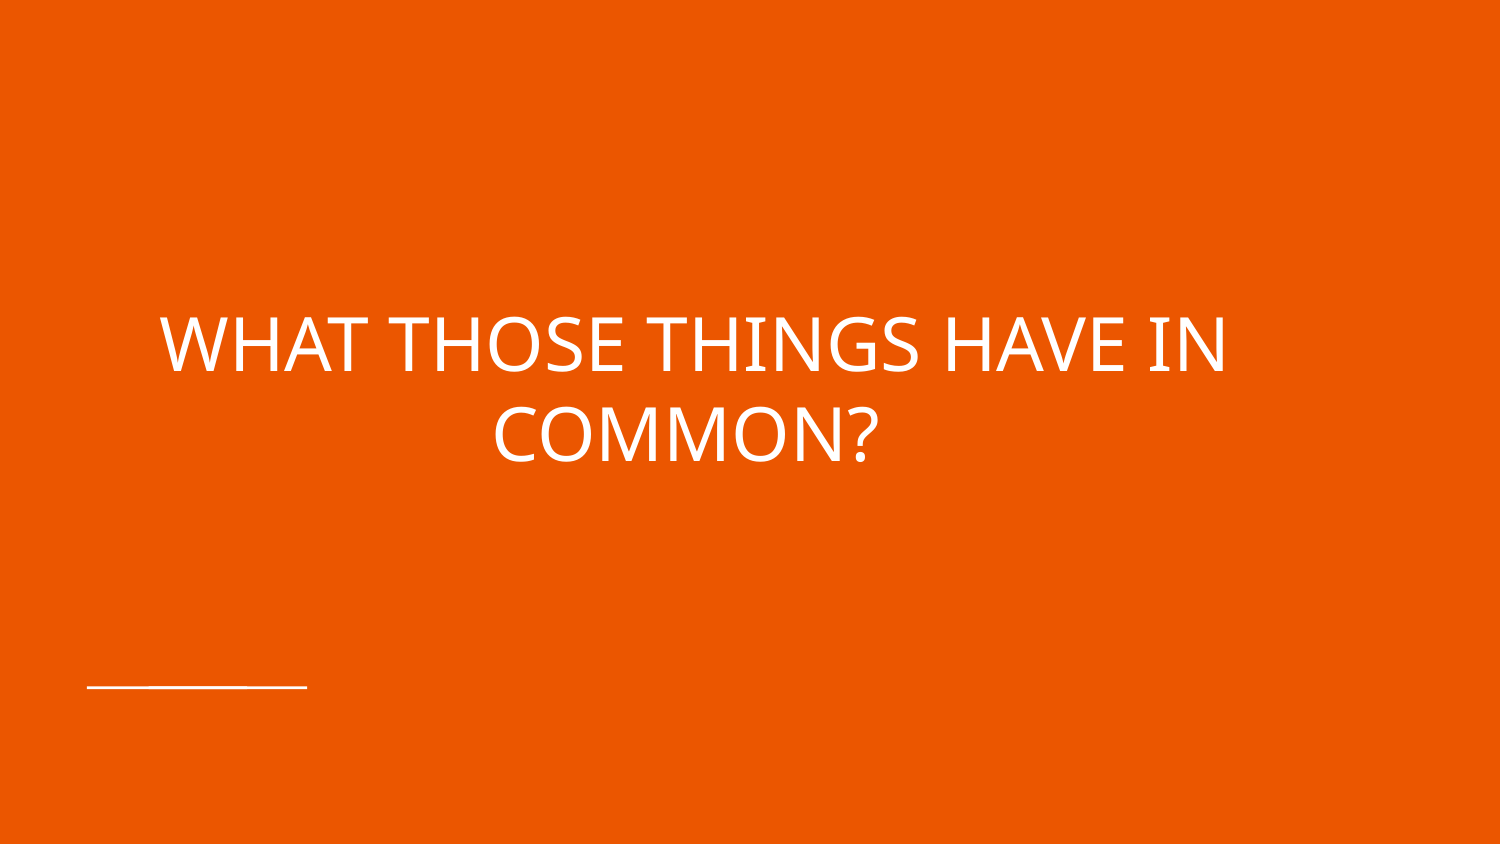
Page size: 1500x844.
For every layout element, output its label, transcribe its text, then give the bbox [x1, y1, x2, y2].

title WHAT THOSE THINGS HAVE IN COMMON? [119, 141, 1272, 632]
